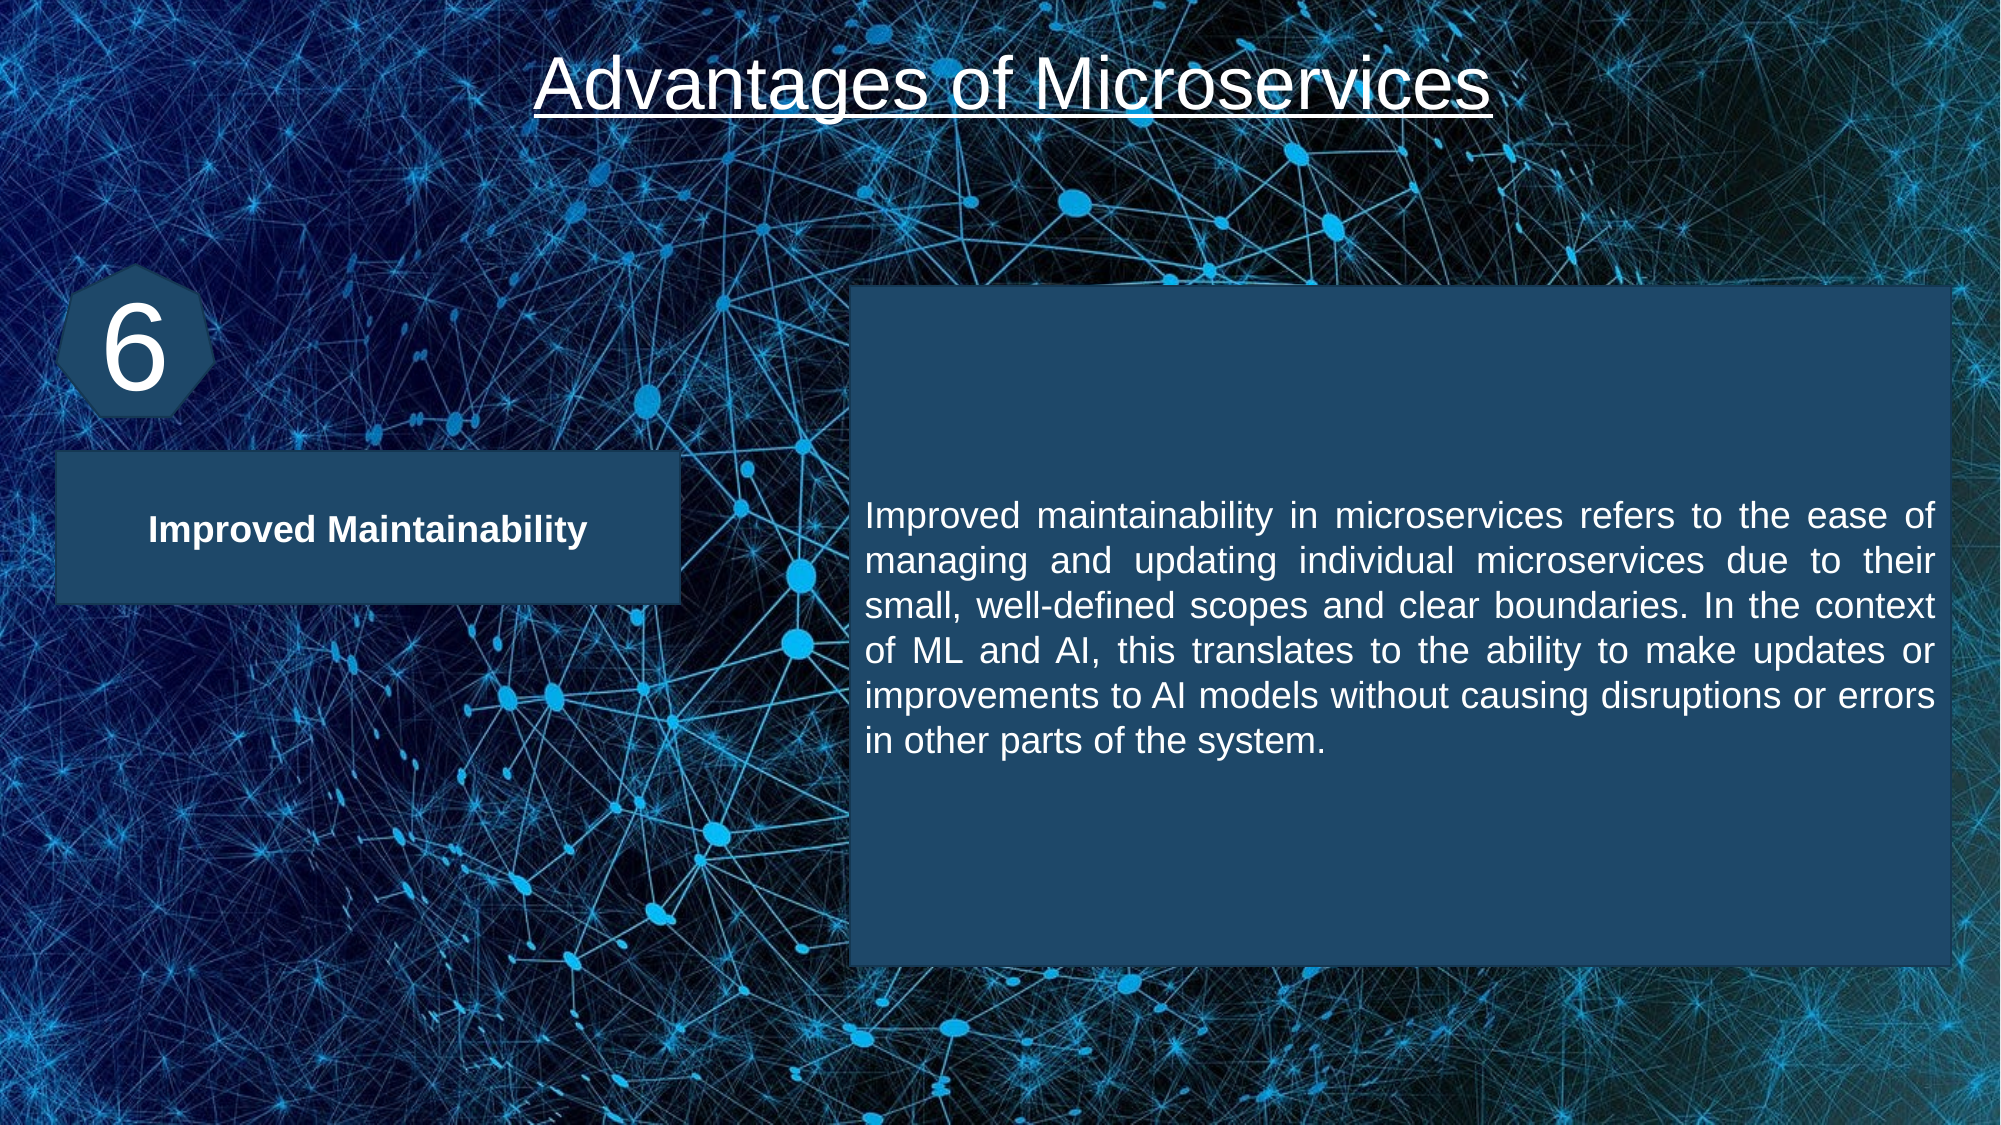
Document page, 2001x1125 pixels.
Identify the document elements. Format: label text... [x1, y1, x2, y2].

text_box Improved maintainability in microservices refers to the ease of managing and updating individual microservices due to their small, well-defined scopes and clear boundaries. In the context of ML and AI, this translates to the ability to make updates or improvements to AI models without causing disruptions or errors in other parts of the system. [849, 285, 1952, 967]
text_box Advantages of Microservices [519, 27, 1519, 133]
picture [0, 0, 2001, 1125]
text_box 6 [55, 263, 216, 419]
text_box Improved Maintainability [55, 450, 681, 605]
